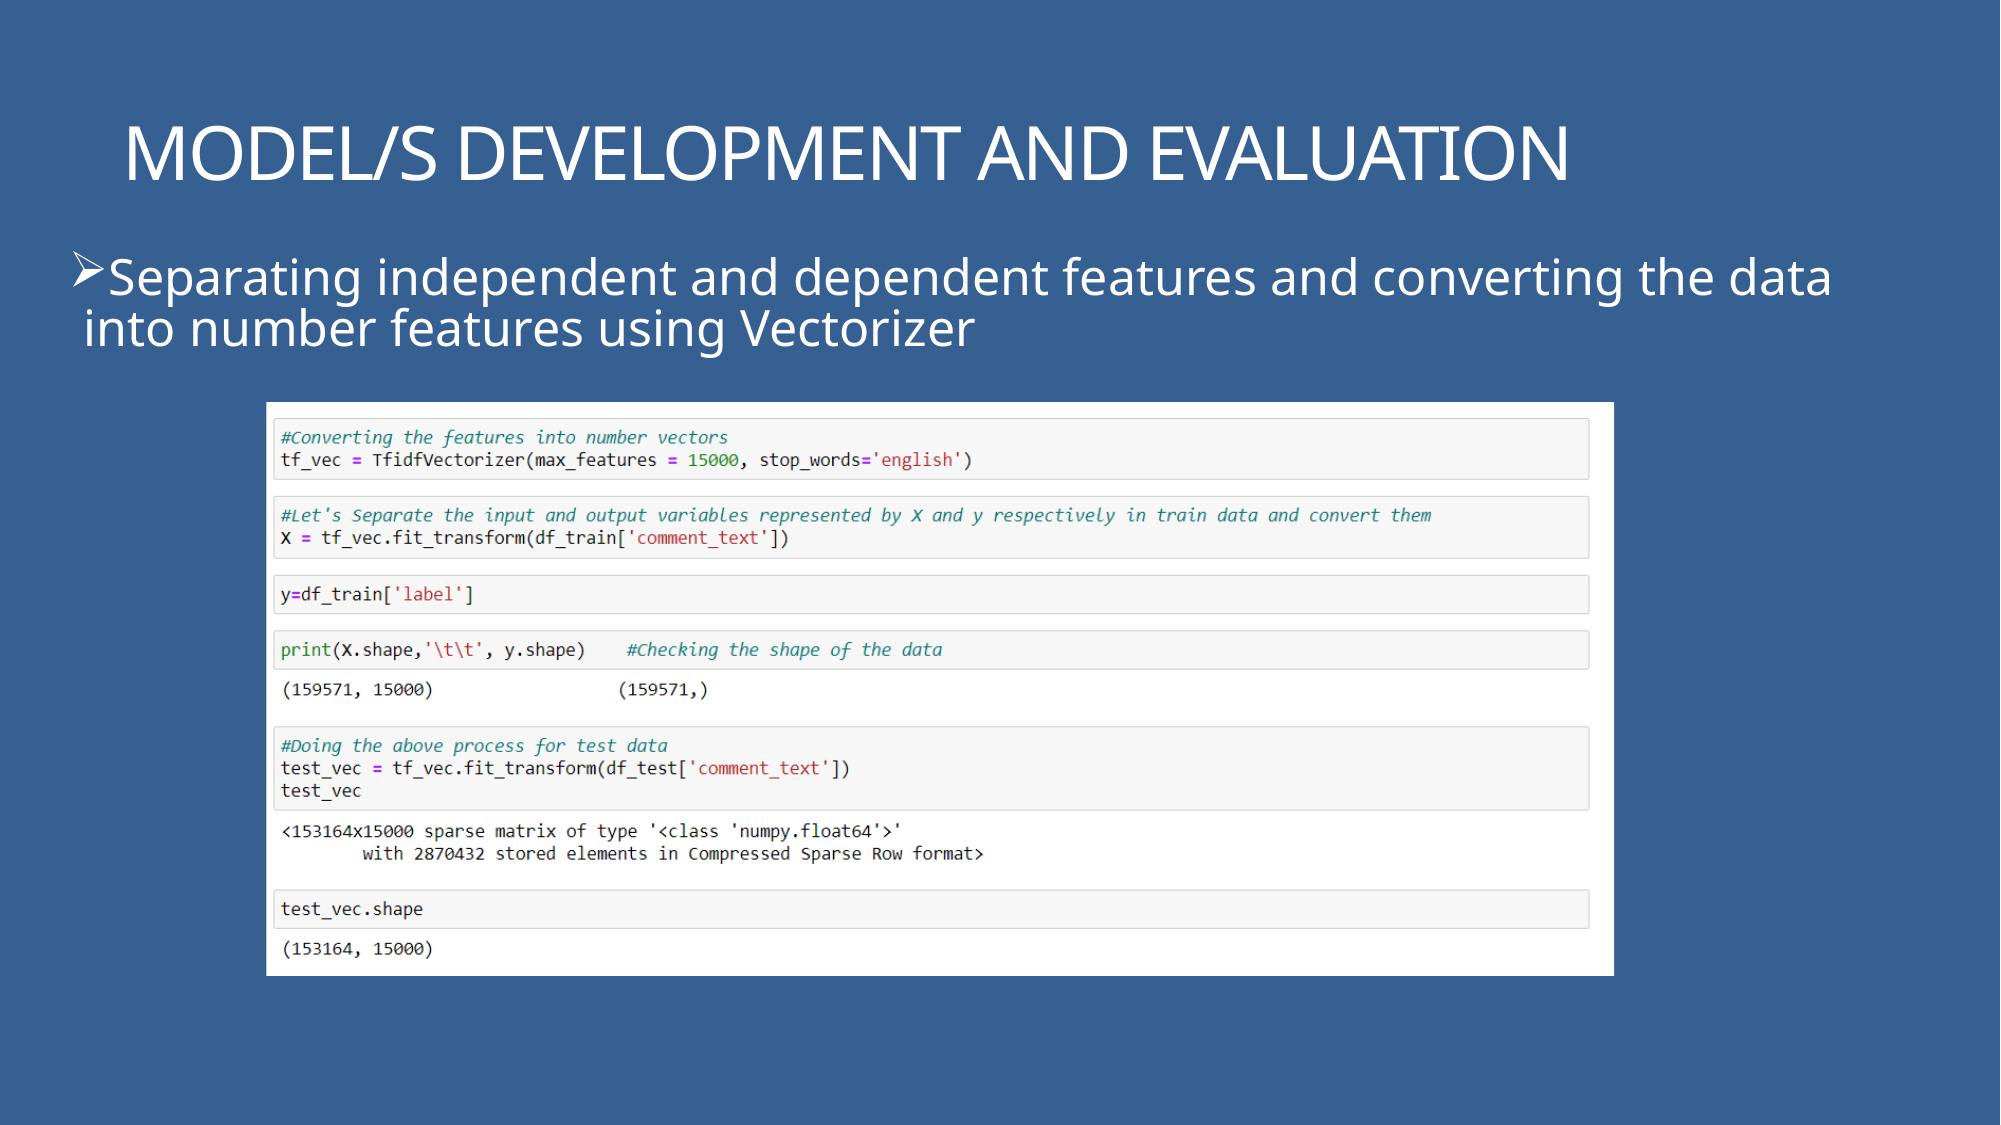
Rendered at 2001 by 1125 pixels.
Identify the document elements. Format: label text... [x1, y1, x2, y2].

picture [266, 402, 1615, 977]
title MODEL/S DEVELOPMENT AND EVALUATION [107, 81, 1875, 233]
list Separating independent and dependent features and converting the data into number features using Vectorizer [53, 247, 1905, 1033]
